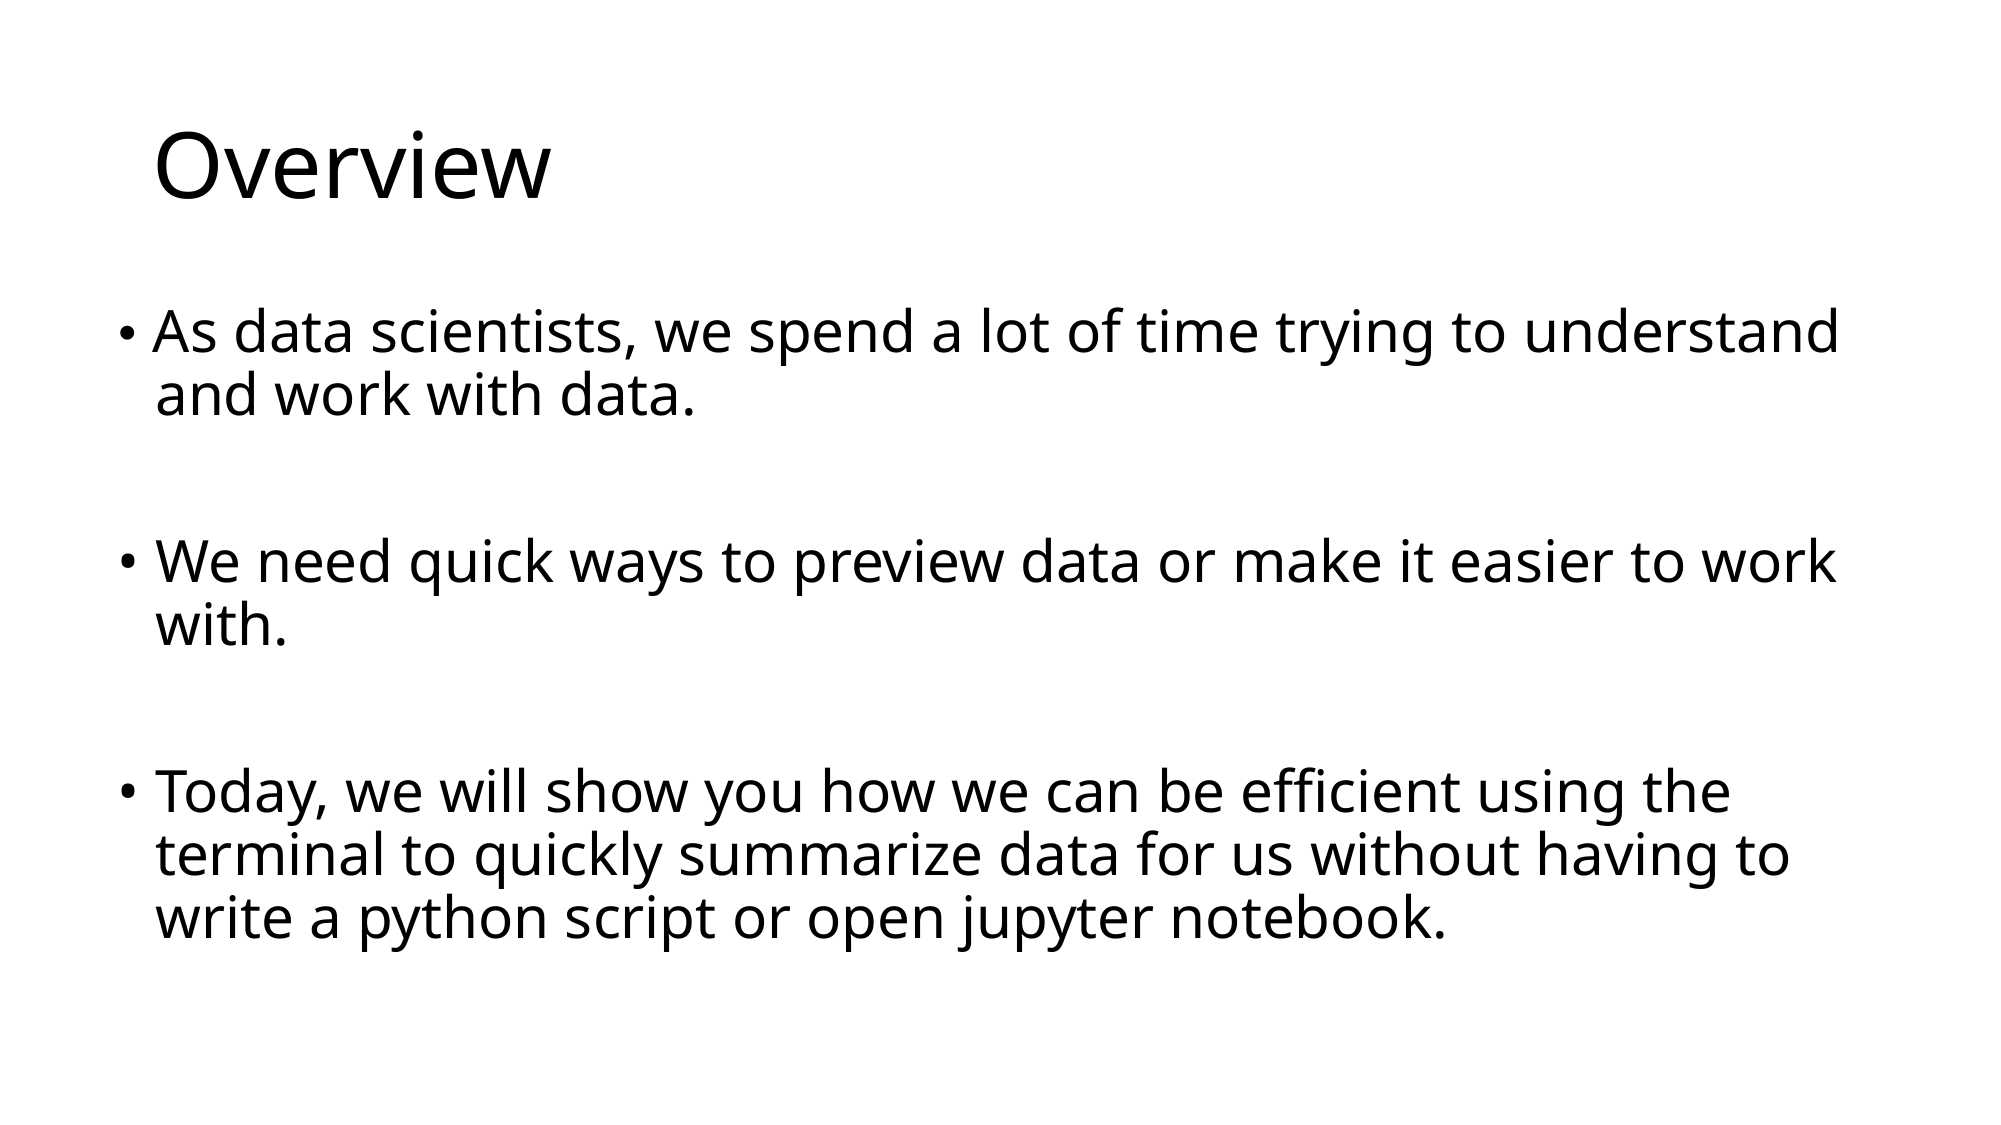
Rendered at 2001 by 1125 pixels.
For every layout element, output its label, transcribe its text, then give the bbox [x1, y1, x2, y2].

list • As data scientists, we spend a lot of time trying to understand and work with data. • We need quick ways to preview data or make it easier to work with. • Today, we will show you how we can be efficient using the terminal to quickly summarize data for us without having to write a python script or open jupyter notebook. [102, 294, 1898, 1009]
title Overview [137, 59, 1863, 278]
